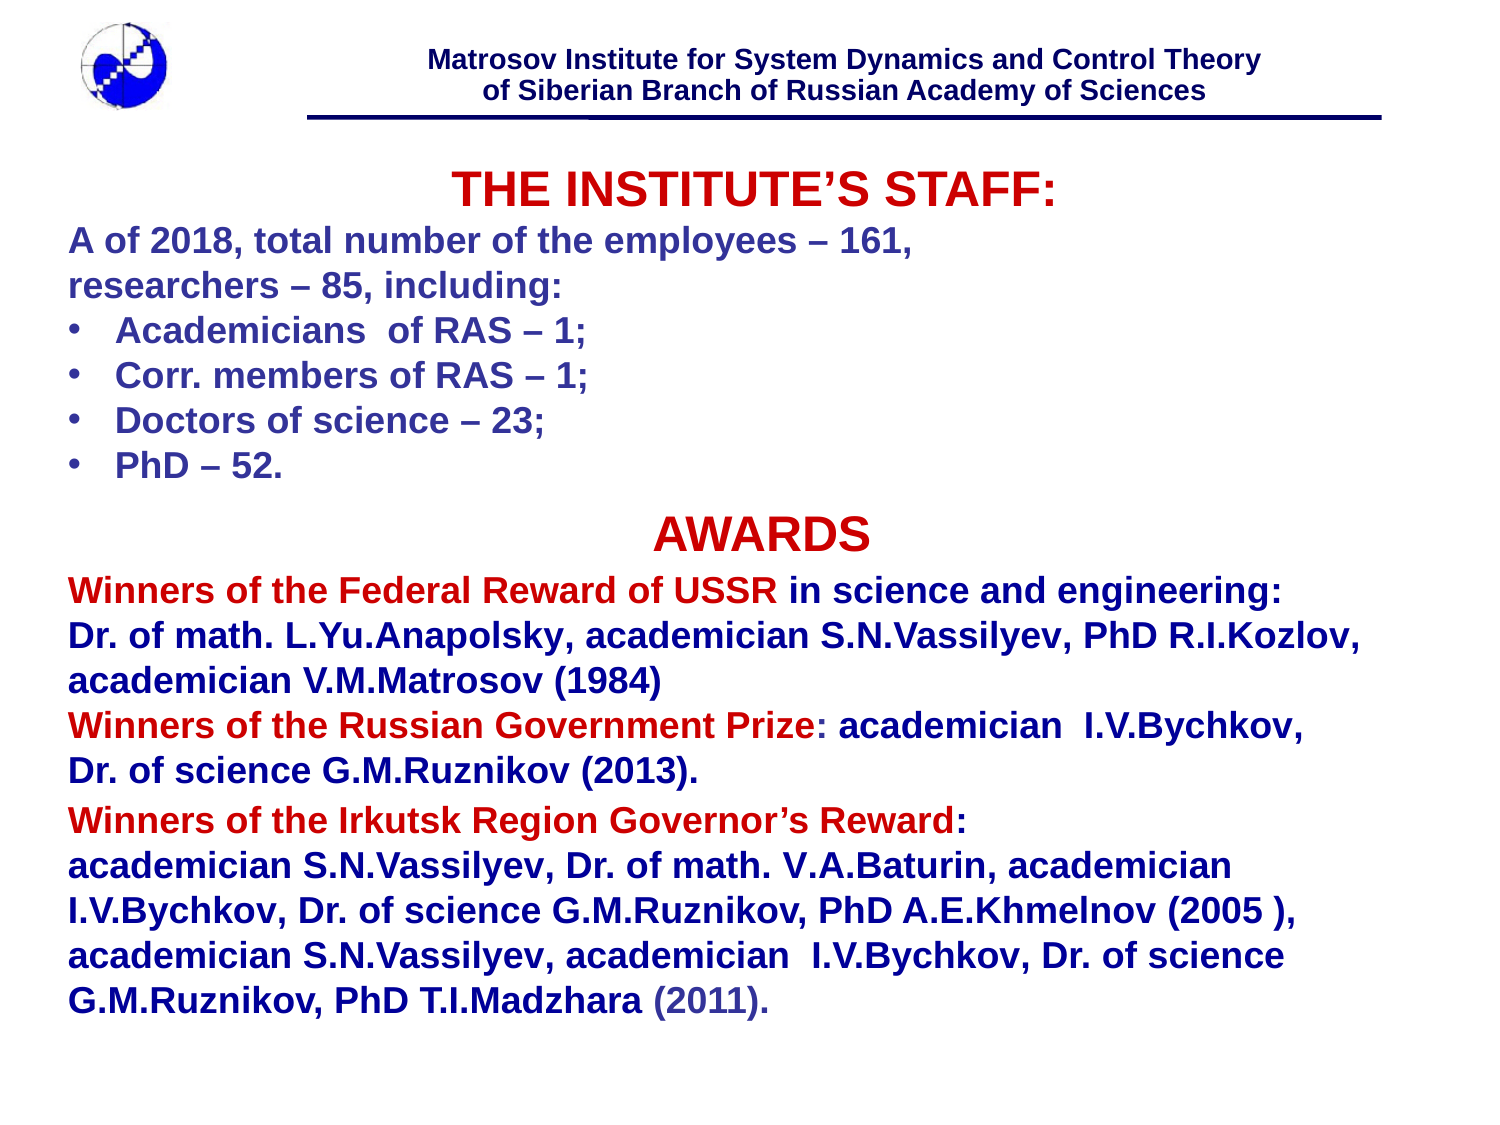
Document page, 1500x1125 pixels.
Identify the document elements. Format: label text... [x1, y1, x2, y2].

text_box The Institute’s Staff: A of 2018, total number of the employees – 161, researchers – 85, including: Academicians of RAS – 1; Corr. members of RAS – 1; Doctors of science – 23; PhD – 52. AWARDS Winners of the Federal Reward of USSR in science and engineering: Dr. of math. L.Yu.Anapolsky, academician S.N.Vassilyev, PhD R.I.Kozlov, academician V.M.Matrosov (1984) Winners of the Russian Government Prize: academician I.V.Bychkov, Dr. of science G.M.Ruznikov (2013). Winners of the Irkutsk Region Governor’s Reward: academician S.N.Vassilyev, Dr. of math. V.A.Baturin, academician I.V.Bychkov, Dr. of science G.M.Ruznikov, PhD A.E.Khmelnov (2005 ), academician S.N.Vassilyev, academician I.V.Bychkov, Dr. of science G.M.Ruznikov, PhD T.I.Madzhara (2011). [53, 148, 1471, 1029]
picture [80, 22, 172, 111]
